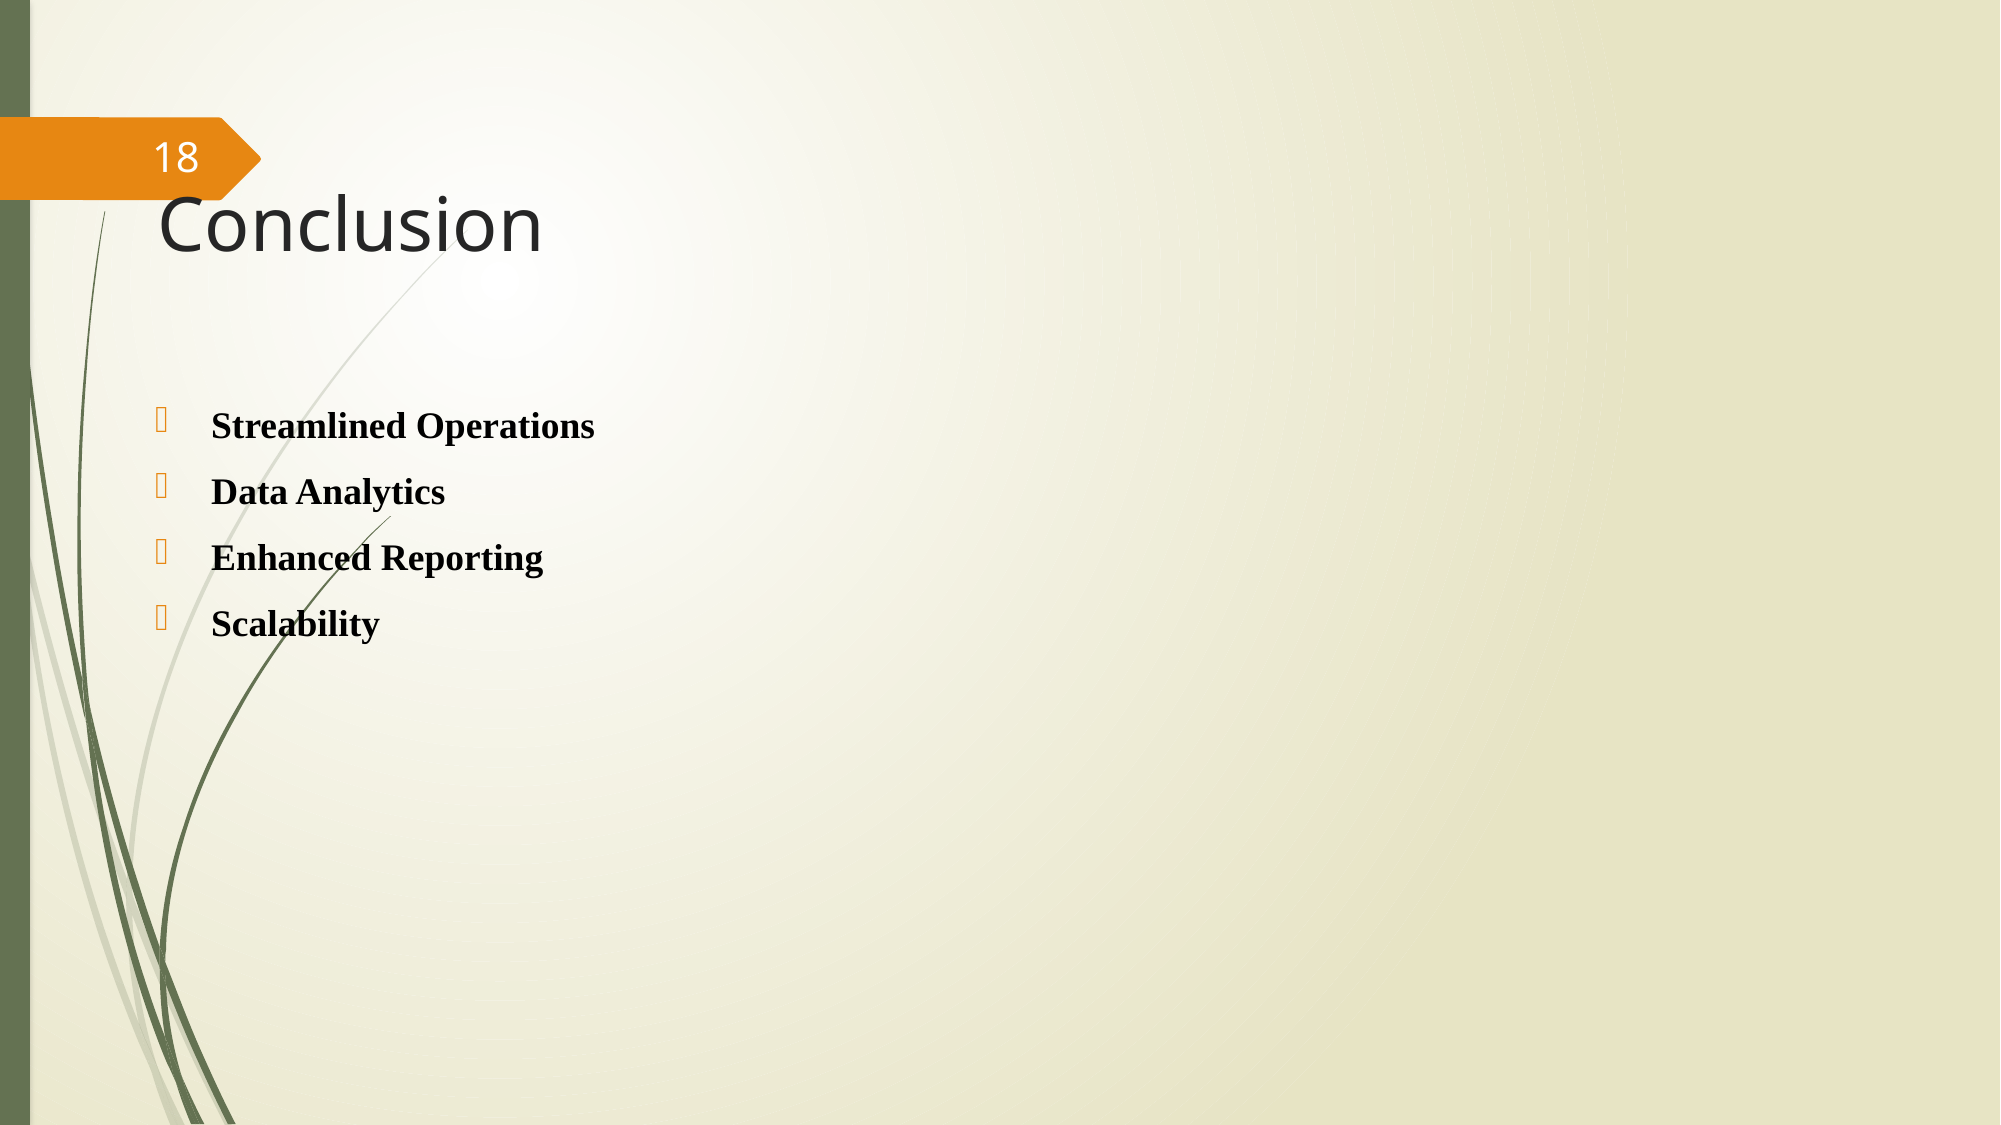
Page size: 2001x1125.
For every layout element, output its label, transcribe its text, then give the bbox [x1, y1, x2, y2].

title Conclusion [122, 168, 1388, 419]
list Streamlined Operations Data Analytics Enhanced Reporting Scalability [140, 393, 1862, 857]
slide_number 18 [87, 129, 216, 190]
